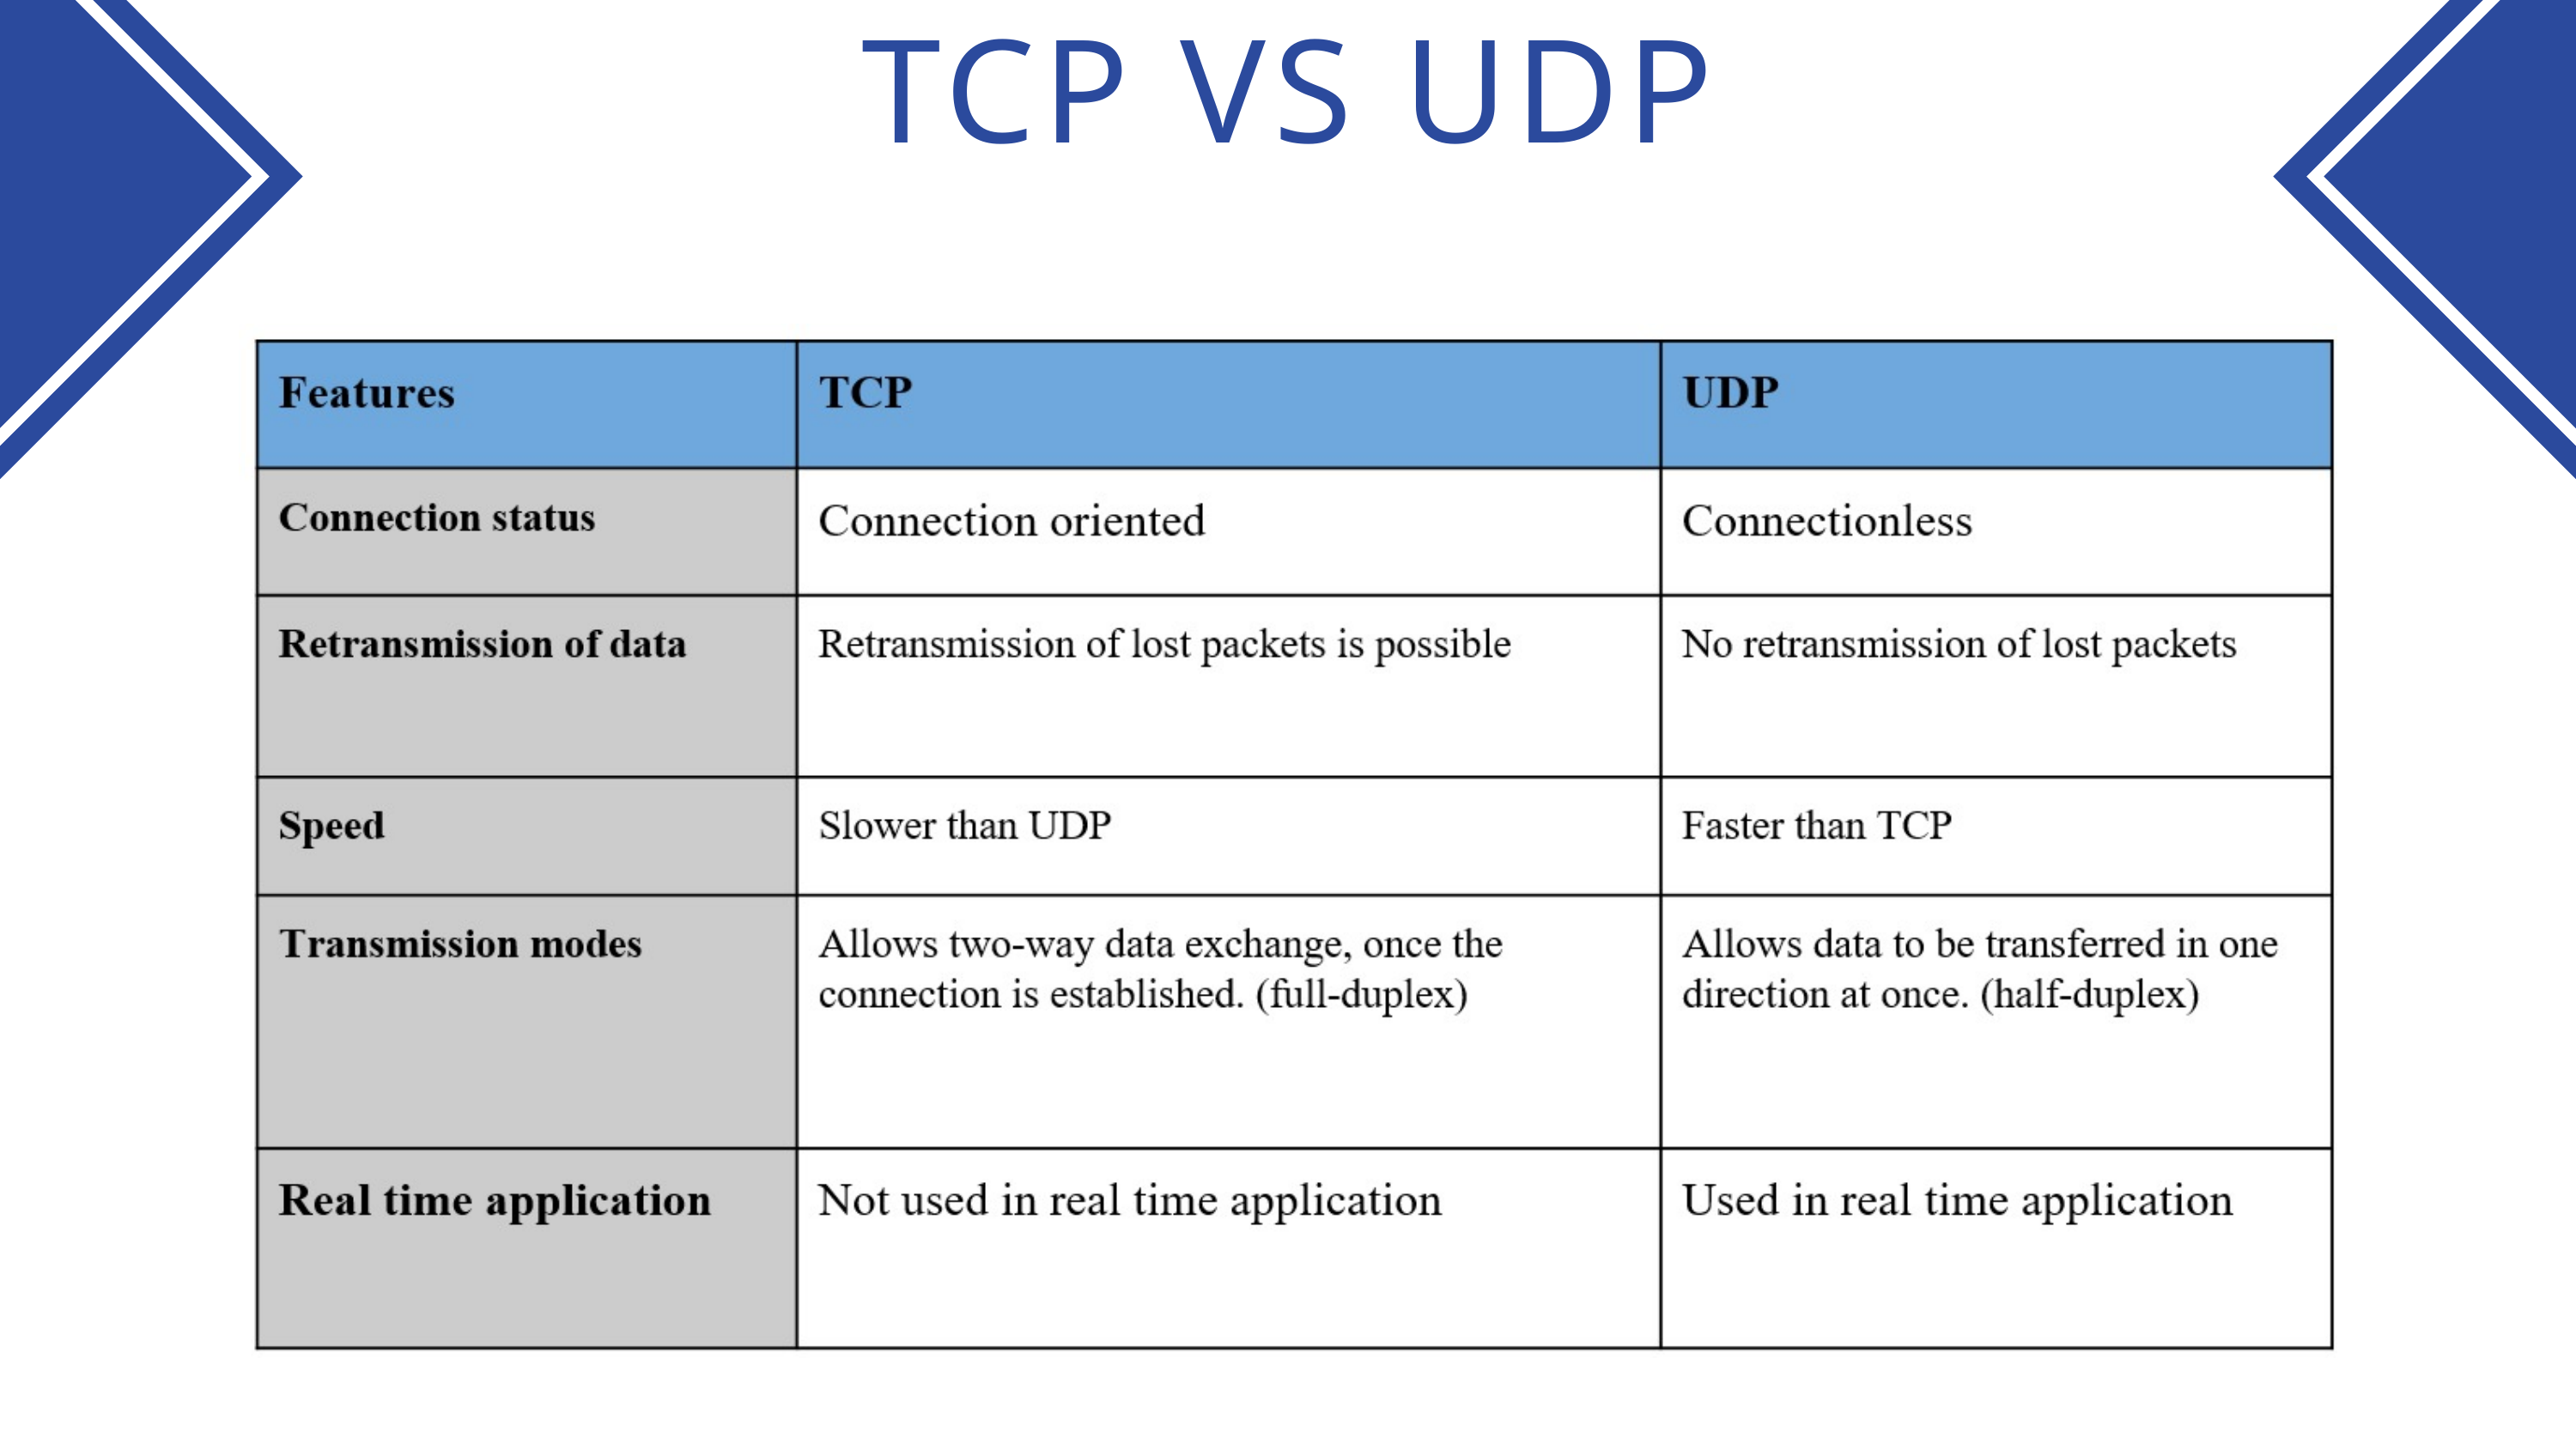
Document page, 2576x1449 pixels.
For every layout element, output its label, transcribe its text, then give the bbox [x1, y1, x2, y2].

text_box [2386, 0, 2576, 371]
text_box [0, 0, 190, 371]
text_box TCP VS UDP [217, 21, 2359, 172]
picture [239, 324, 2337, 1358]
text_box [2363, 0, 2576, 395]
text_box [0, 0, 213, 395]
